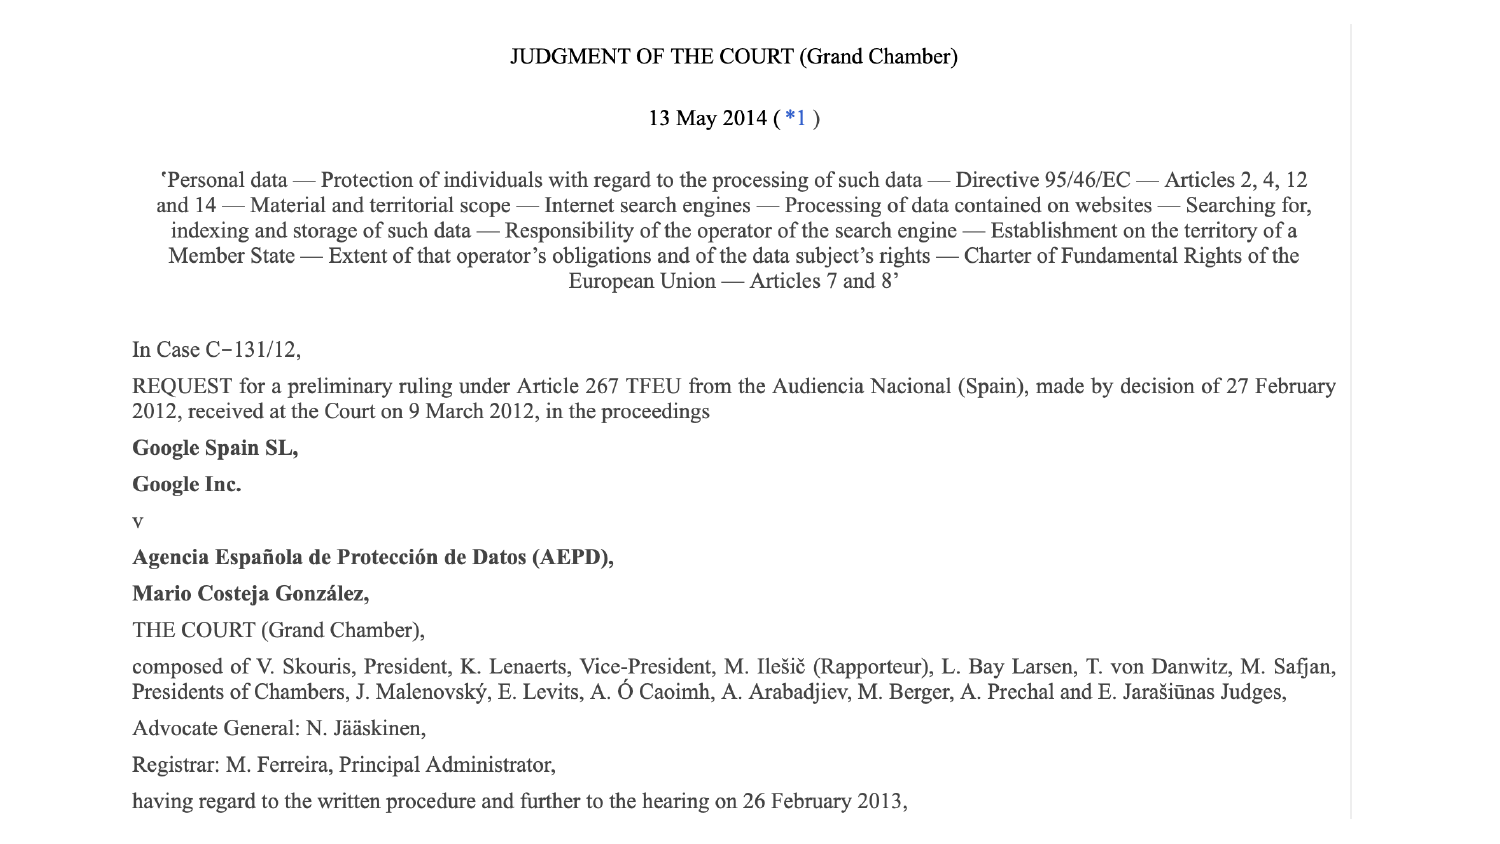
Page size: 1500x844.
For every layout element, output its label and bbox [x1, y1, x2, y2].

picture [93, 24, 1407, 819]
